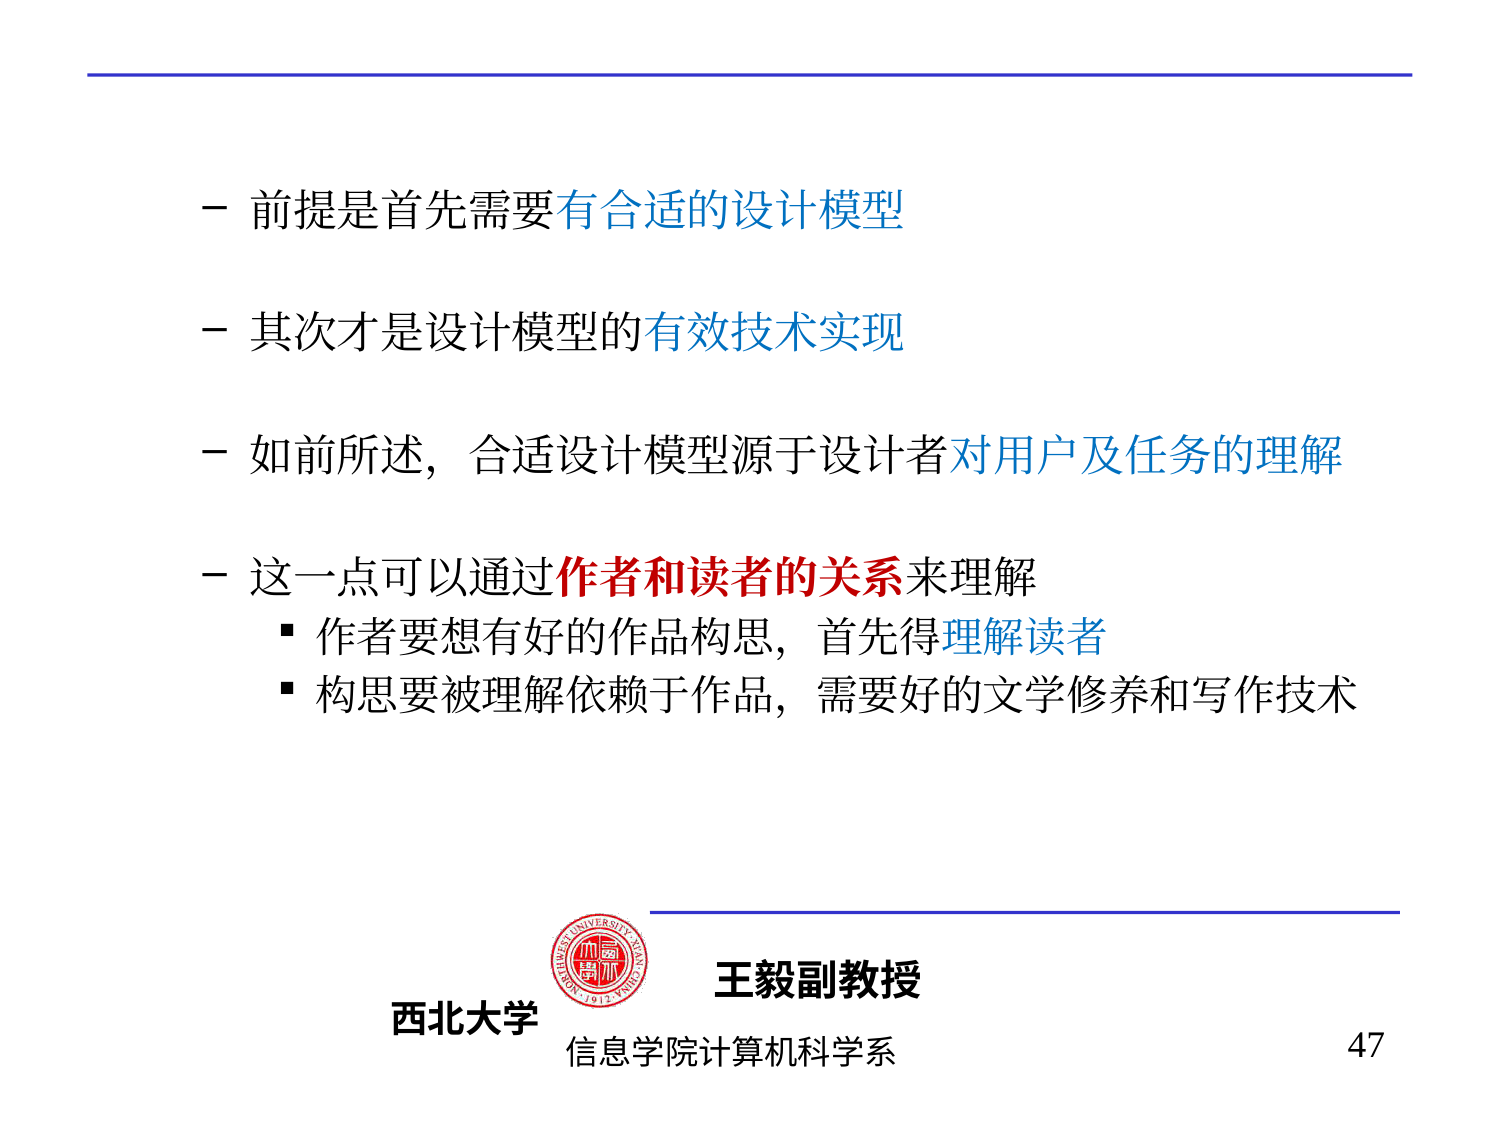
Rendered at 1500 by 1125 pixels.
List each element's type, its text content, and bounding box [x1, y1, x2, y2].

list 前提是首先需要有合适的设计模型 其次才是设计模型的有效技术实现 如前所述，合适设计模型源于设计者对用户及任务的理解 这一点可以通过作者和读者的关系来理解 作者要想有好的作品构思，首先得理解读者 构思要被理解依赖于作品，需要好的文学修养和写作技术 [112, 174, 1388, 900]
slide_number 47 [1087, 1012, 1401, 1088]
